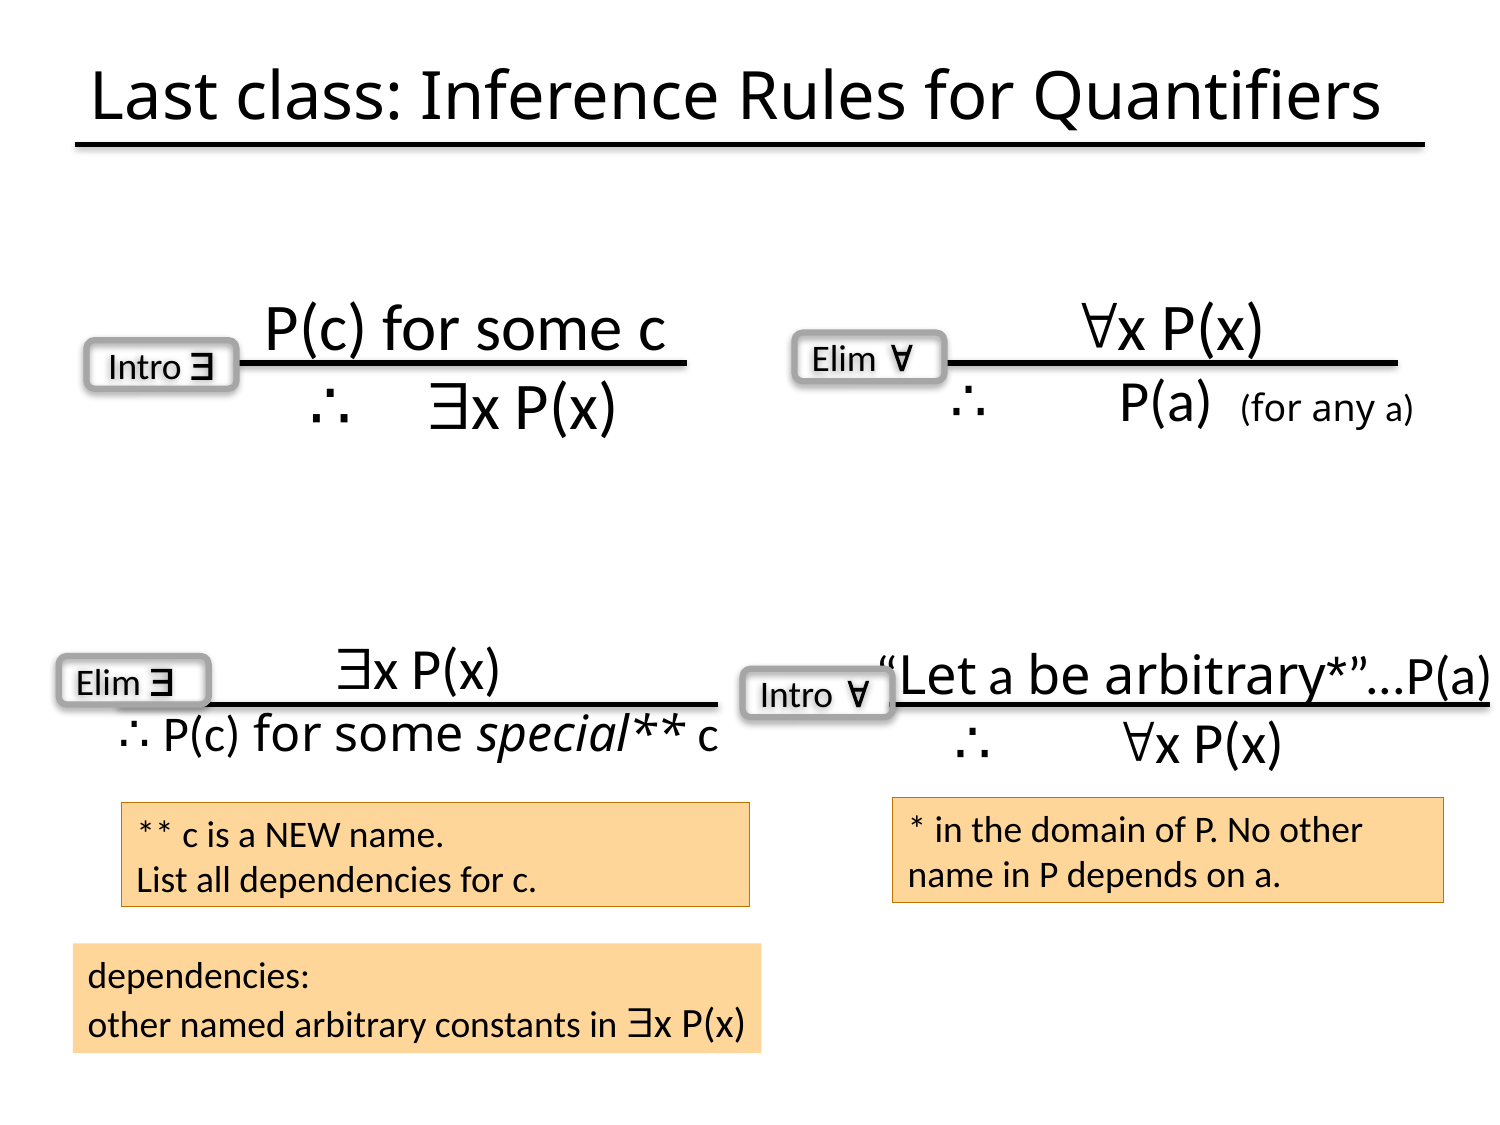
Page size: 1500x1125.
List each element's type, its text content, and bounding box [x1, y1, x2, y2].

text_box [86, 275, 688, 453]
text_box * in the domain of P. No other name in P depends on a. [892, 797, 1444, 903]
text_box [856, 632, 1500, 777]
text_box ** c is a NEW name. List all dependencies for c. [121, 802, 750, 907]
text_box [941, 275, 1423, 443]
title Last class: Inference Rules for Quantifiers [75, 45, 1425, 145]
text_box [58, 623, 727, 771]
text_box Intro  [740, 666, 851, 720]
text_box dependencies: other named arbitrary constants in x P(x) [72, 943, 762, 1054]
text_box Elim  [792, 330, 936, 384]
